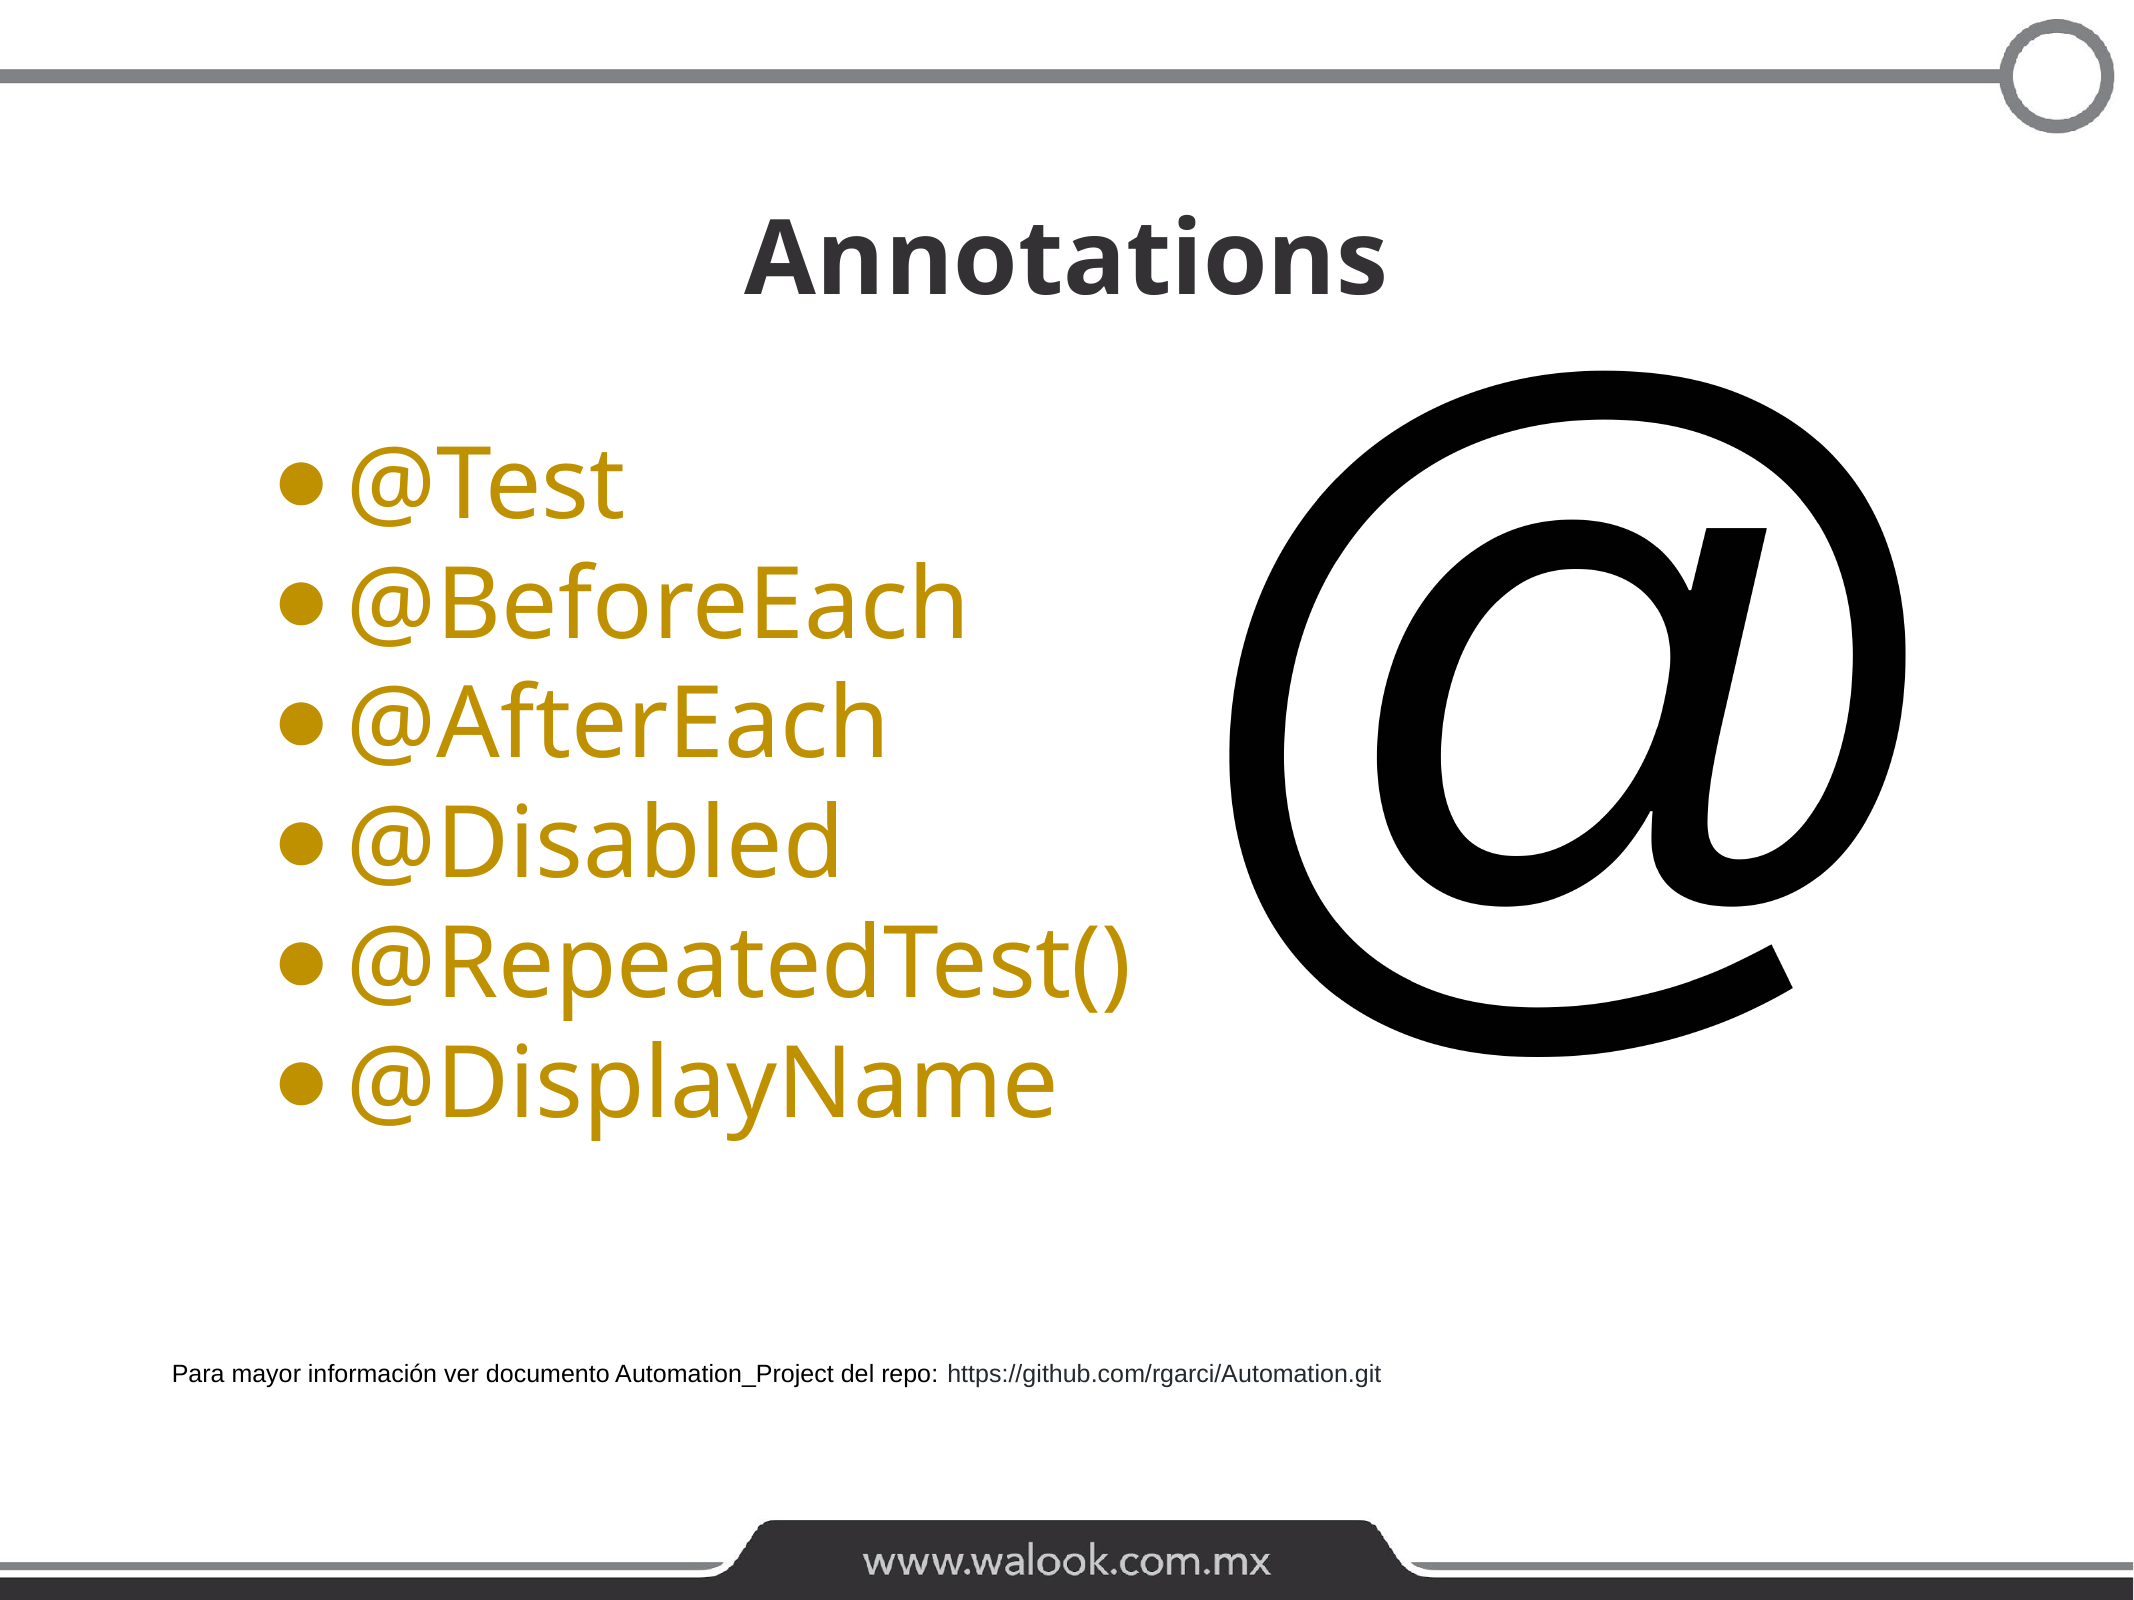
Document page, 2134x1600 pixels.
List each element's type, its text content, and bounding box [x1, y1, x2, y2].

picture [0, 0, 2134, 1600]
list @Test @BeforeEach @AfterEach @Disabled @RepeatedTest() @DisplayName [256, 325, 1922, 1231]
title Annotations [156, 76, 1978, 431]
text_box Para mayor información ver documento Automation_Project del repo: https://github.com/rgarci/Automation.git [156, 1342, 2034, 1384]
